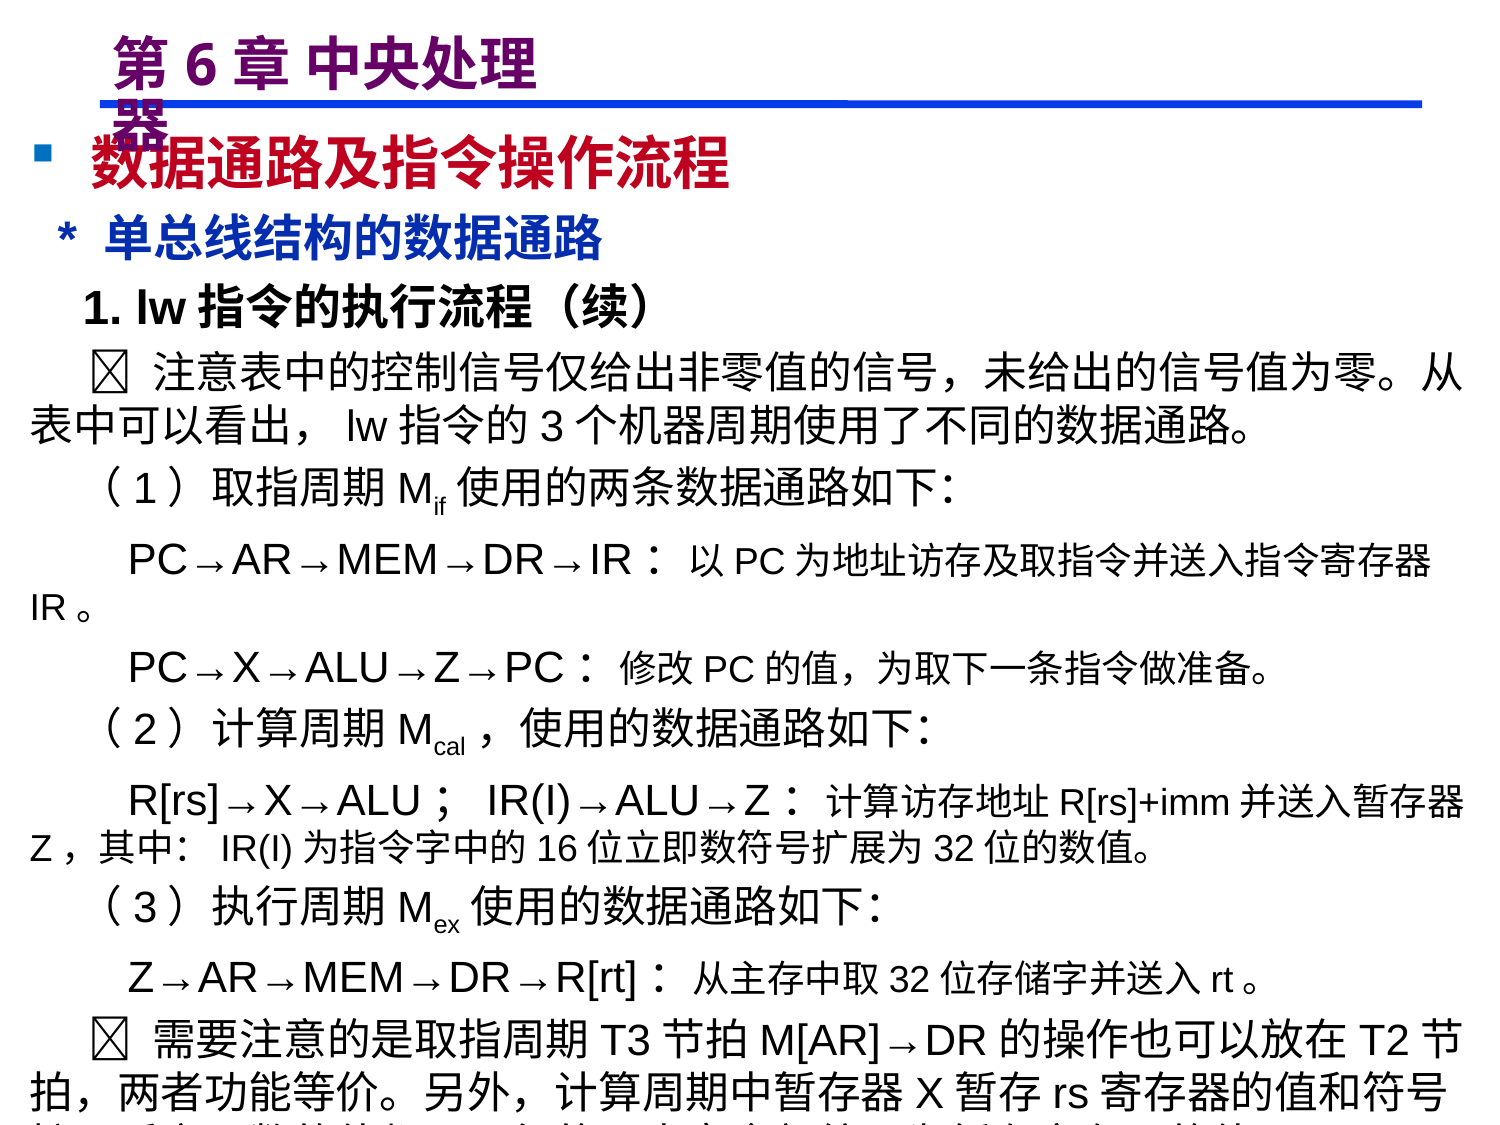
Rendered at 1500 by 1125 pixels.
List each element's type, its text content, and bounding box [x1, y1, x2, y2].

subtitle 数据通路及指令操作流程 * 单总线结构的数据通路 1. lw指令的执行流程（续）  注意表中的控制信号仅给出非零值的信号，未给出的信号值为零。从表中可以看出，lw指令的3个机器周期使用了不同的数据通路。 （1）取指周期Mif使用的两条数据通路如下： PC→AR→MEM→DR→IR：以PC为地址访存及取指令并送入指令寄存器IR。 PC→X→ALU→Z→PC：修改PC的值，为取下一条指令做准备。 （2）计算周期Mcal，使用的数据通路如下： R[rs]→X→ALU；IR(I)→ALU→Z：计算访存地址R[rs]+imm并送入暂存器Z，其中：IR(I)为指令字中的16位立即数符号扩展为32位的数值。 （3）执行周期Mex使用的数据通路如下： Z→AR→MEM→DR→R[rt]：从主存中取32位存储字并送入rt。  需要注意的是取指周期T3节拍M[AR]→DR的操作也可以放在T2节拍，两者功能等价。另外，计算周期中暂存器X暂存rs寄存器的值和符号扩展后立即数的值都是可行的，本章全部统一为暂存寄存器的值。 [14, 118, 1488, 1105]
title 第6章 中央处理器 [100, 32, 593, 230]
